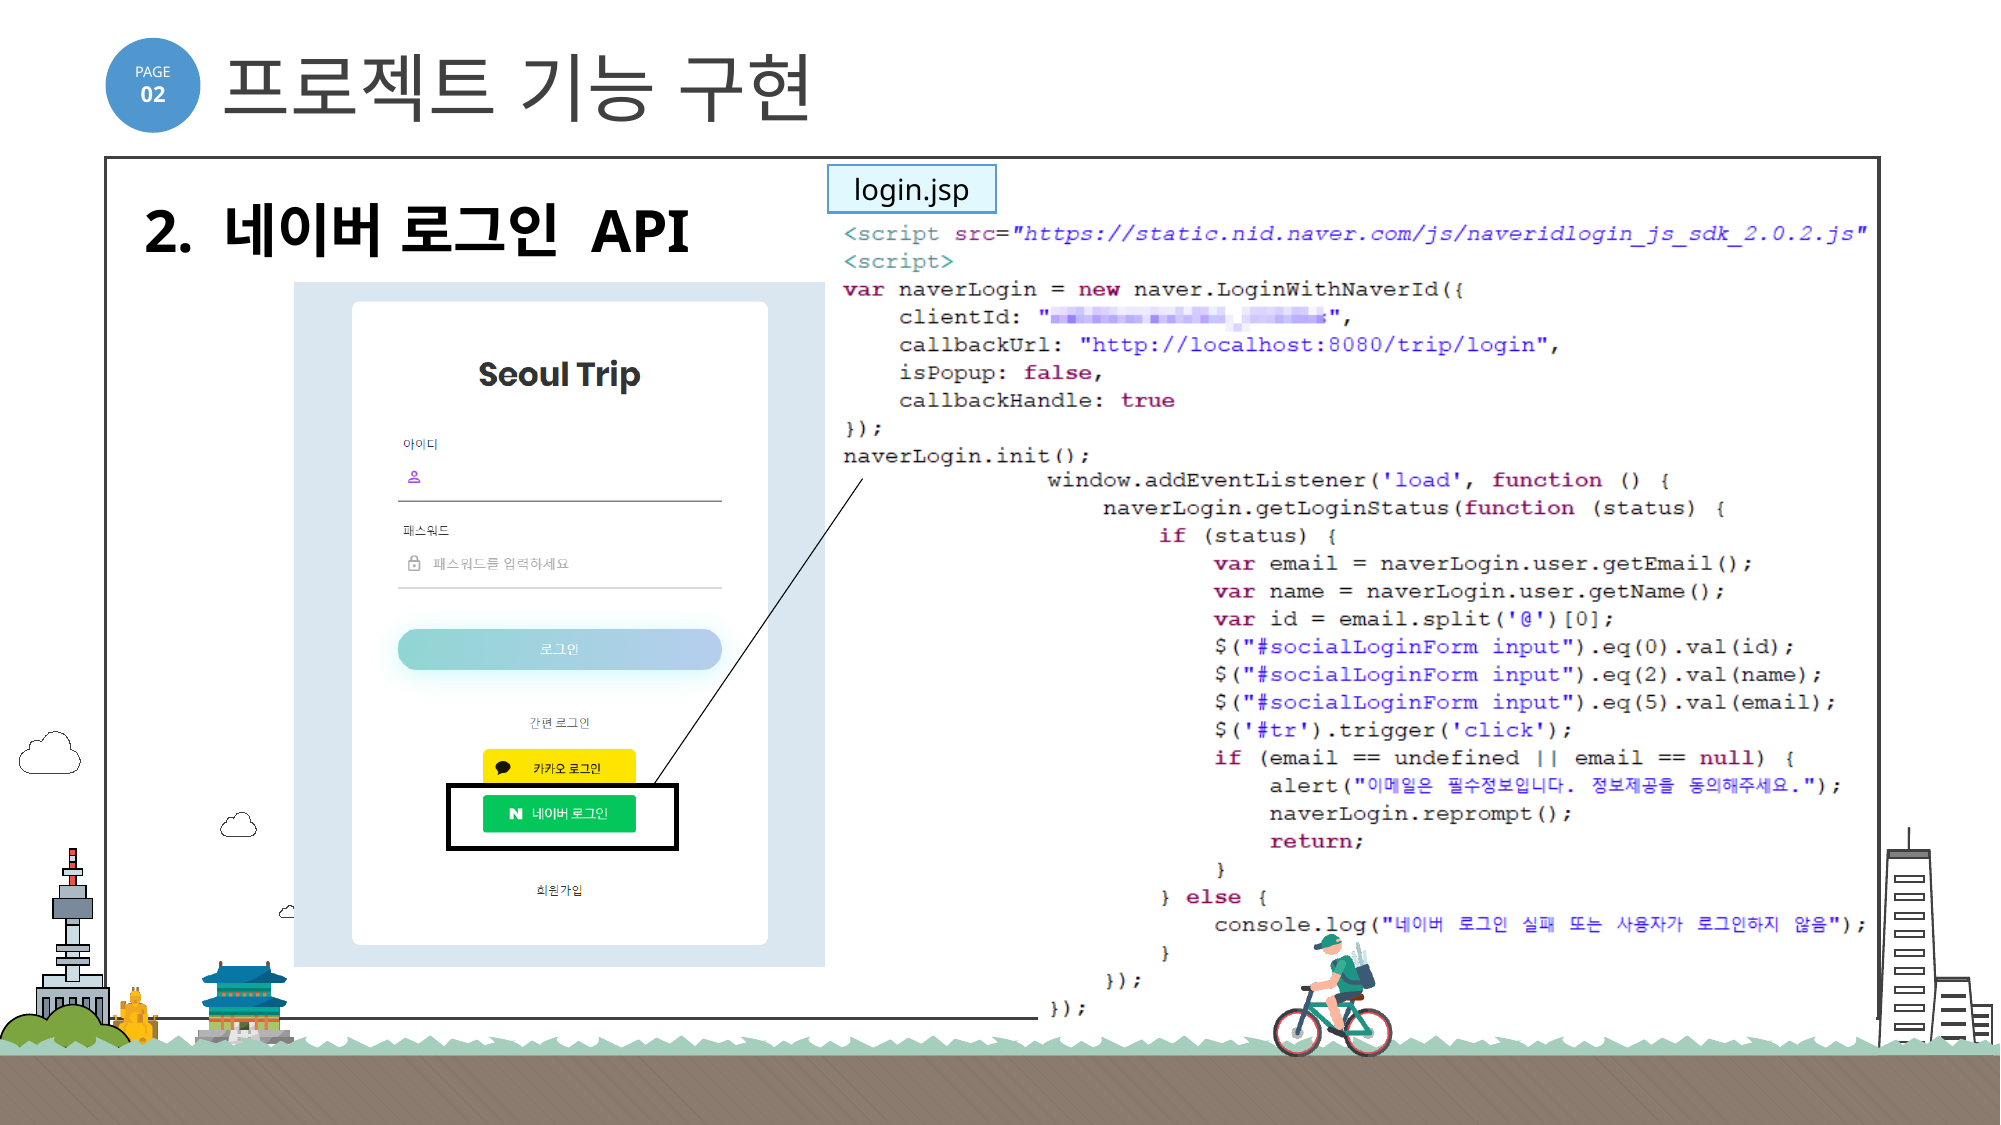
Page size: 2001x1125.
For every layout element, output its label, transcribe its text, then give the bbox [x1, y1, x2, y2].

picture [827, 211, 1877, 731]
text_box [104, 156, 1880, 731]
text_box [105, 33, 1220, 140]
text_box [0, 731, 2000, 1125]
text_box login.jsp [827, 164, 997, 211]
text_box 2. 네이버 로그인 API [129, 186, 706, 272]
picture [294, 282, 825, 967]
picture [1271, 934, 1394, 1058]
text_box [653, 478, 863, 786]
